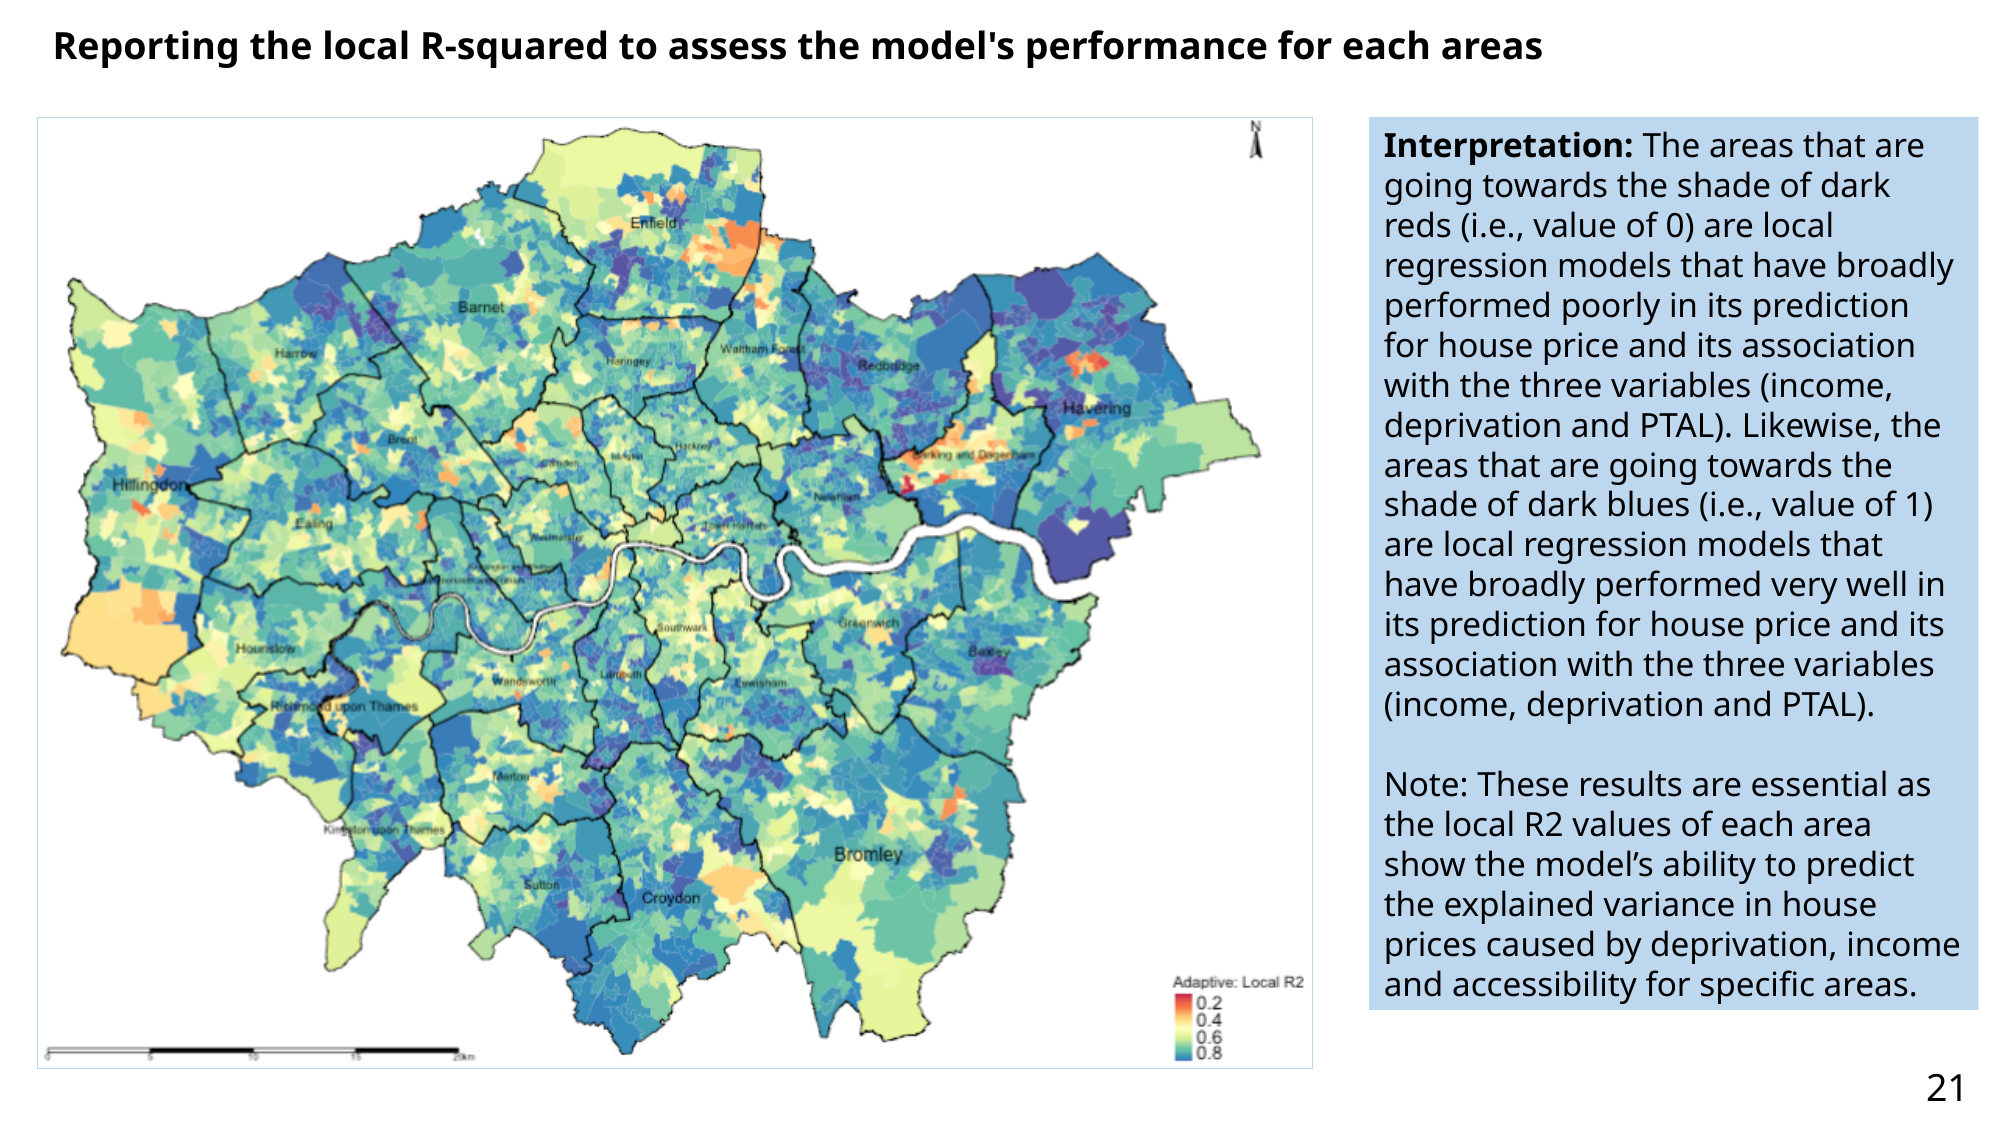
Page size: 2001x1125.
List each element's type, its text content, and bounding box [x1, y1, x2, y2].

text_box 21 [1911, 1056, 2000, 1080]
text_box Reporting the local R-squared to assess the model's performance for each areas [37, 14, 1576, 75]
picture [37, 116, 1313, 1069]
text_box Interpretation: The areas that are going towards the shade of dark reds (i.e., value of 0) are local regression models that have broadly performed poorly in its prediction for house price and its association with the three variables (income, deprivation and PTAL). Likewise, the areas that are going towards the shade of dark blues (i.e., value of 1) are local regression models that have broadly performed very well in its prediction for house price and its association with the three variables (income, deprivation and PTAL). Note: These results are essential as the local R2 values of each area show the model’s ability to predict the explained variance in house prices caused by deprivation, income and accessibility for specific areas. [1369, 116, 1979, 1010]
